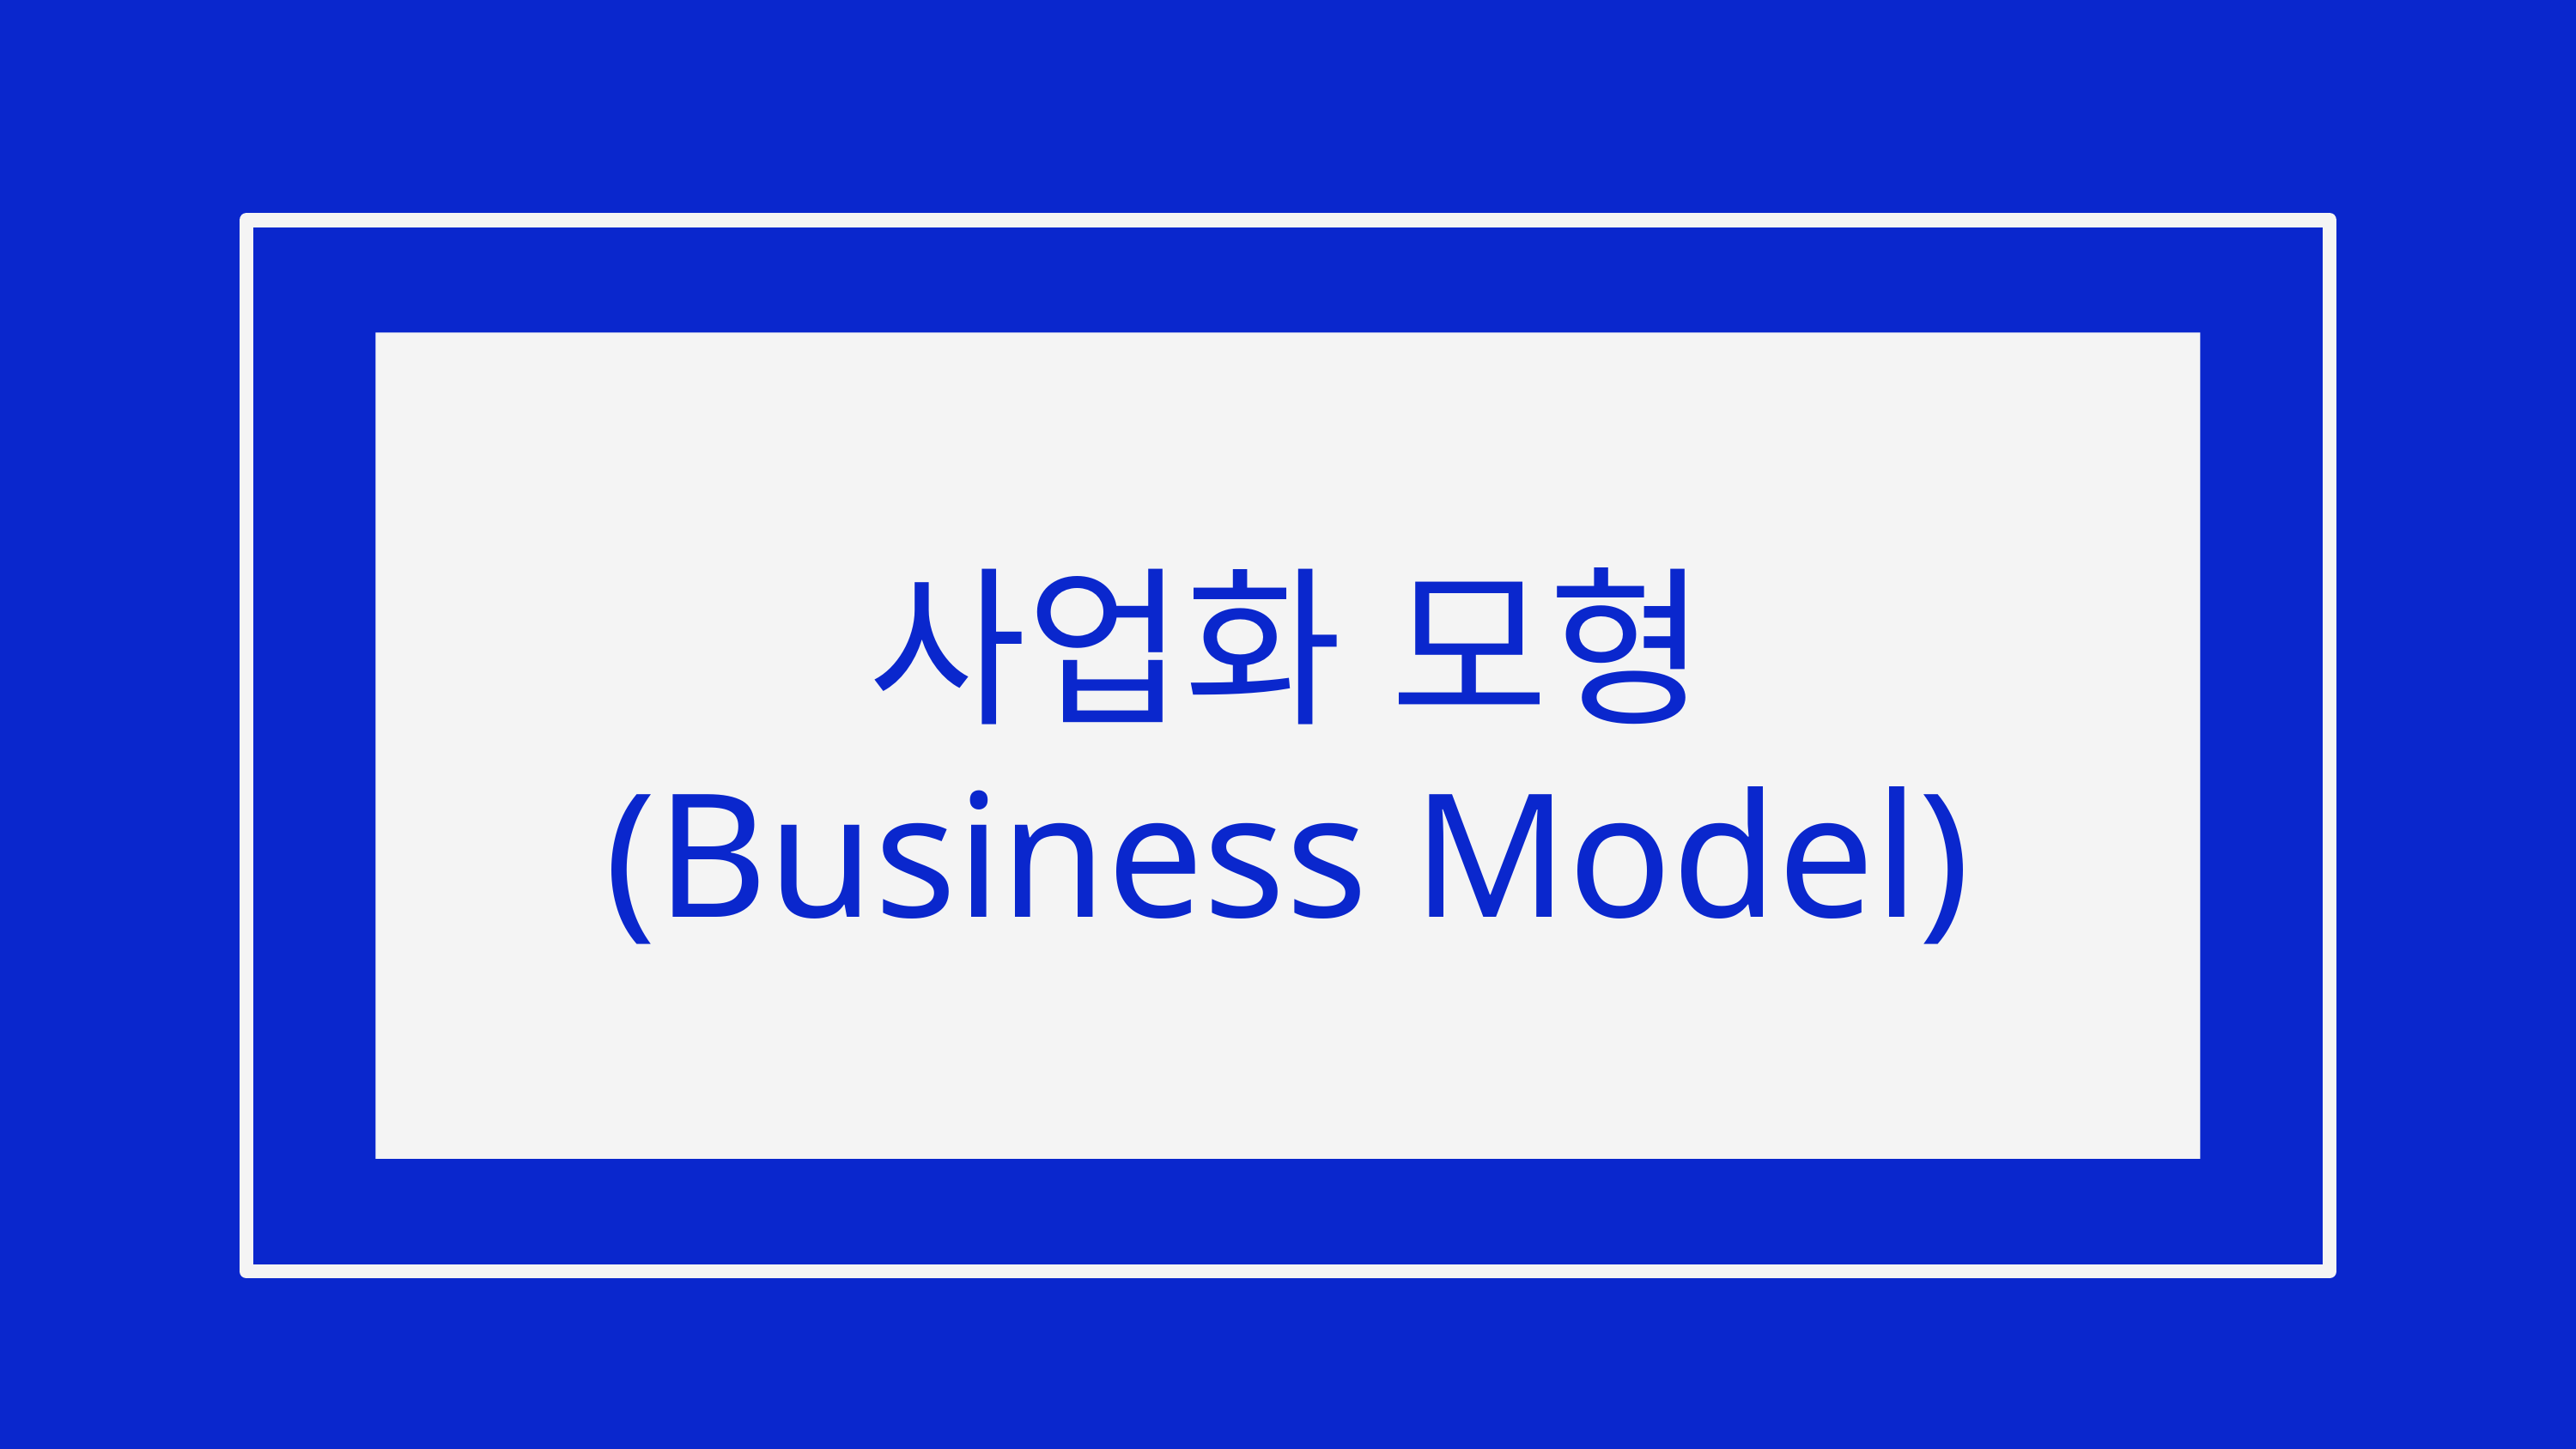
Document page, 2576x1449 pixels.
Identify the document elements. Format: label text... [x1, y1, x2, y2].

text_box [246, 220, 2330, 1272]
text_box 사업화 모형 (Business Model) [374, 330, 2202, 1161]
